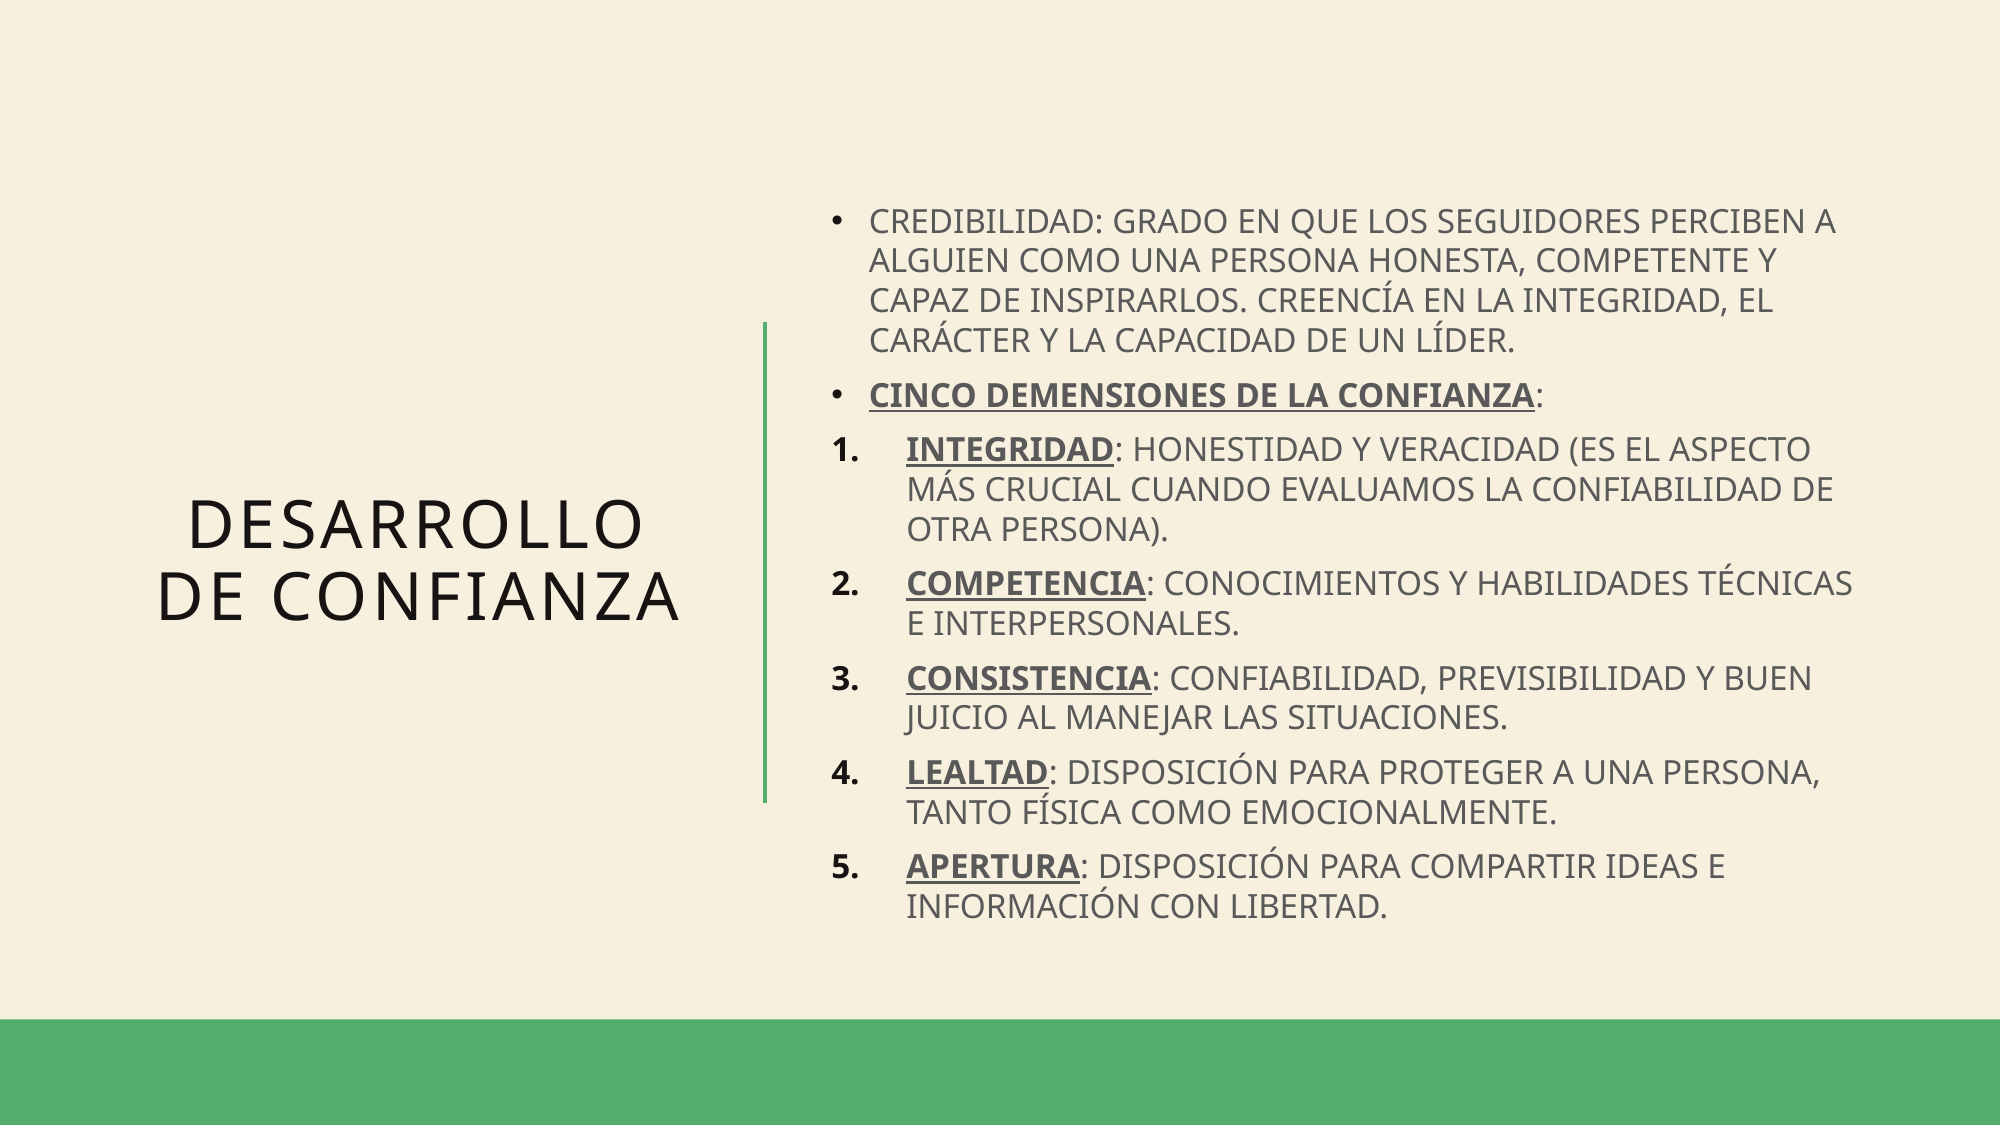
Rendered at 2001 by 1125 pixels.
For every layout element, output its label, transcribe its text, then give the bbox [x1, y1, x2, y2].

title DESARROLLO DE CONFIANZA [125, 189, 711, 936]
text_box [0, 0, 2000, 1018]
list CREDIBILIDAD: GRADO EN QUE LOS SEGUIDORES PERCIBEN A ALGUIEN COMO UNA PERSONA HONESTA, COMPETENTE Y CAPAZ DE INSPIRARLOS. CREENCÍA EN LA INTEGRIDAD, EL CARÁCTER Y LA CAPACIDAD DE UN LÍDER. CINCO DEMENSIONES DE LA CONFIANZA: INTEGRIDAD: HONESTIDAD Y VERACIDAD (ES EL ASPECTO MÁS CRUCIAL CUANDO EVALUAMOS LA CONFIABILIDAD DE OTRA PERSONA). COMPETENCIA: CONOCIMIENTOS Y HABILIDADES TÉCNICAS E INTERPERSONALES. CONSISTENCIA: CONFIABILIDAD, PREVISIBILIDAD Y BUEN JUICIO AL MANEJAR LAS SITUACIONES. LEALTAD: DISPOSICIÓN PARA PROTEGER A UNA PERSONA, TANTO FÍSICA COMO EMOCIONALMENTE. APERTURA: DISPOSICIÓN PARA COMPARTIR IDEAS E INFORMACIÓN CON LIBERTAD. [816, 189, 1875, 936]
text_box [0, 1018, 2000, 1125]
